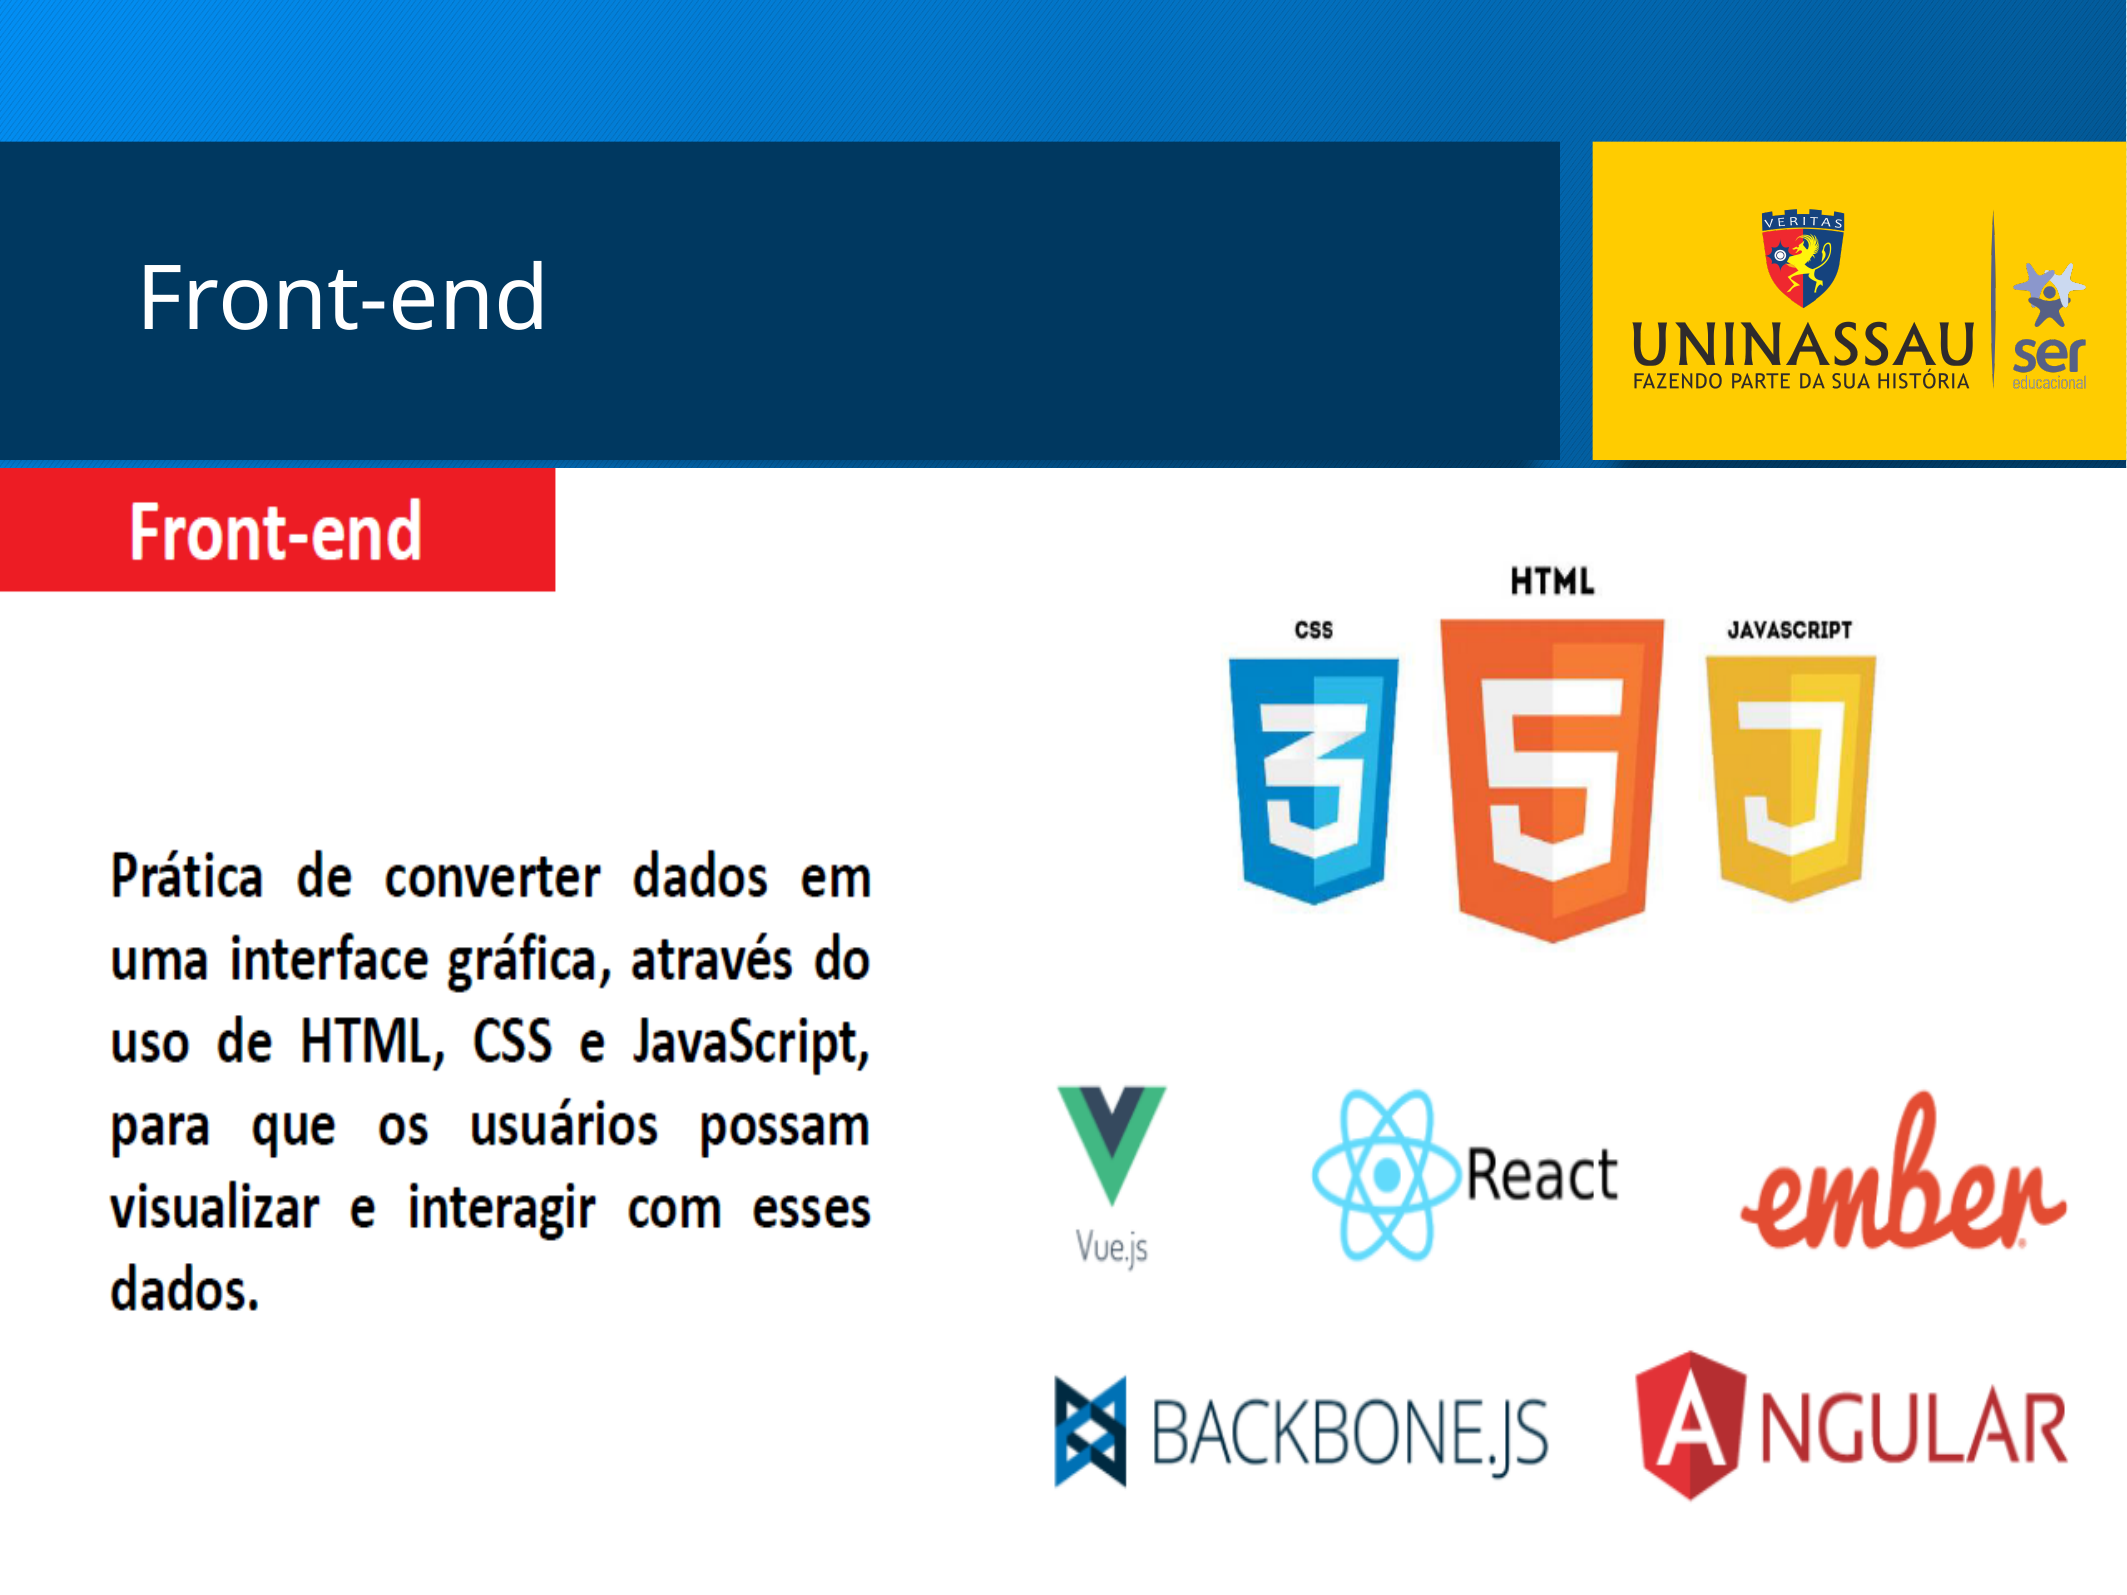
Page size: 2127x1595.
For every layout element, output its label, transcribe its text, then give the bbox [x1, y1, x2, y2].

picture [1632, 209, 2086, 389]
title Front-end [118, 175, 1517, 427]
picture [0, 460, 2127, 1595]
